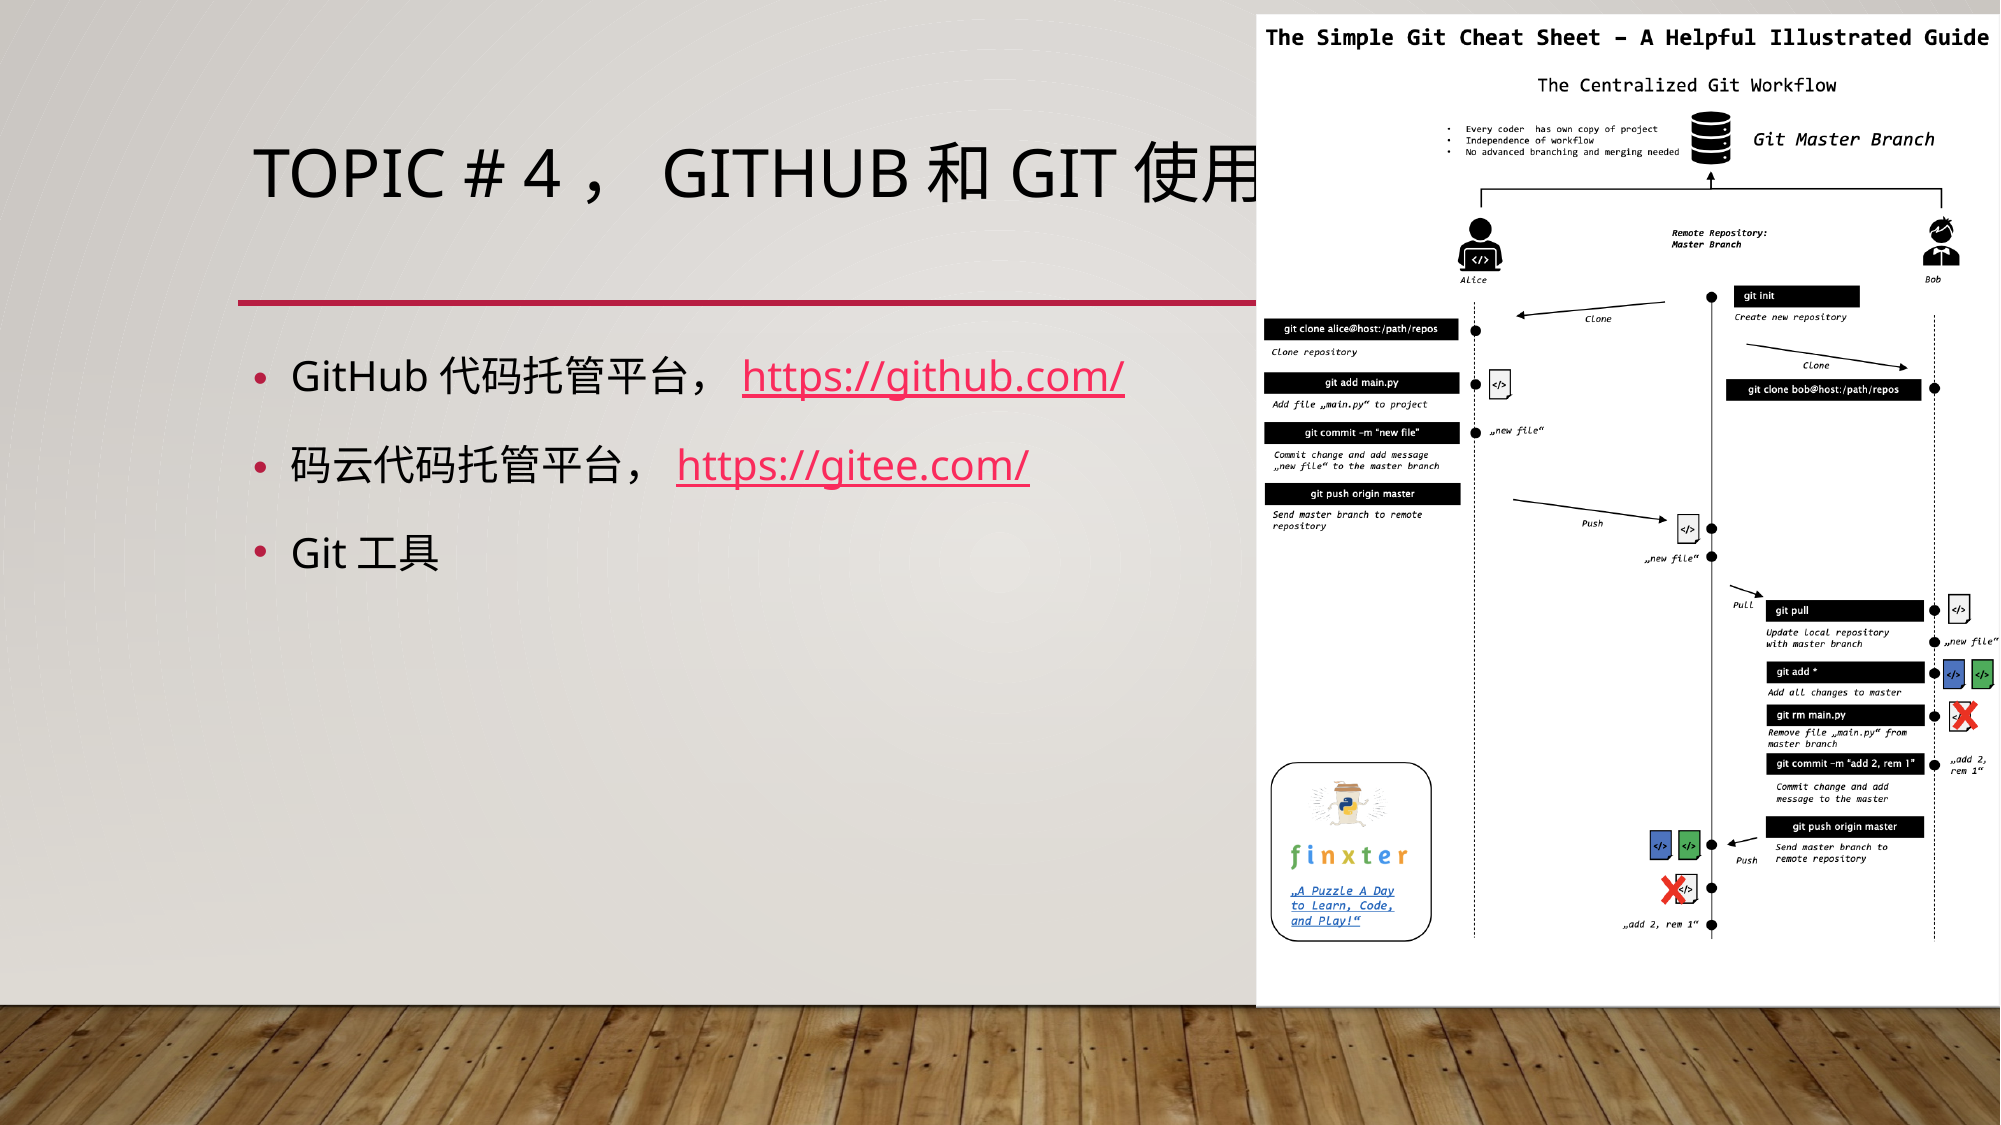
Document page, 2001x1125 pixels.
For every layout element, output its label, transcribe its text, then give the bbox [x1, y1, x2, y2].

picture [0, 14, 2000, 1125]
list GitHub代码托管平台，https://github.com/ 码云代码托管平台，https://gitee.com/ Git工具 [238, 330, 1256, 897]
title Topic # 4，GitHub和Git使用指南 [238, 131, 1256, 305]
